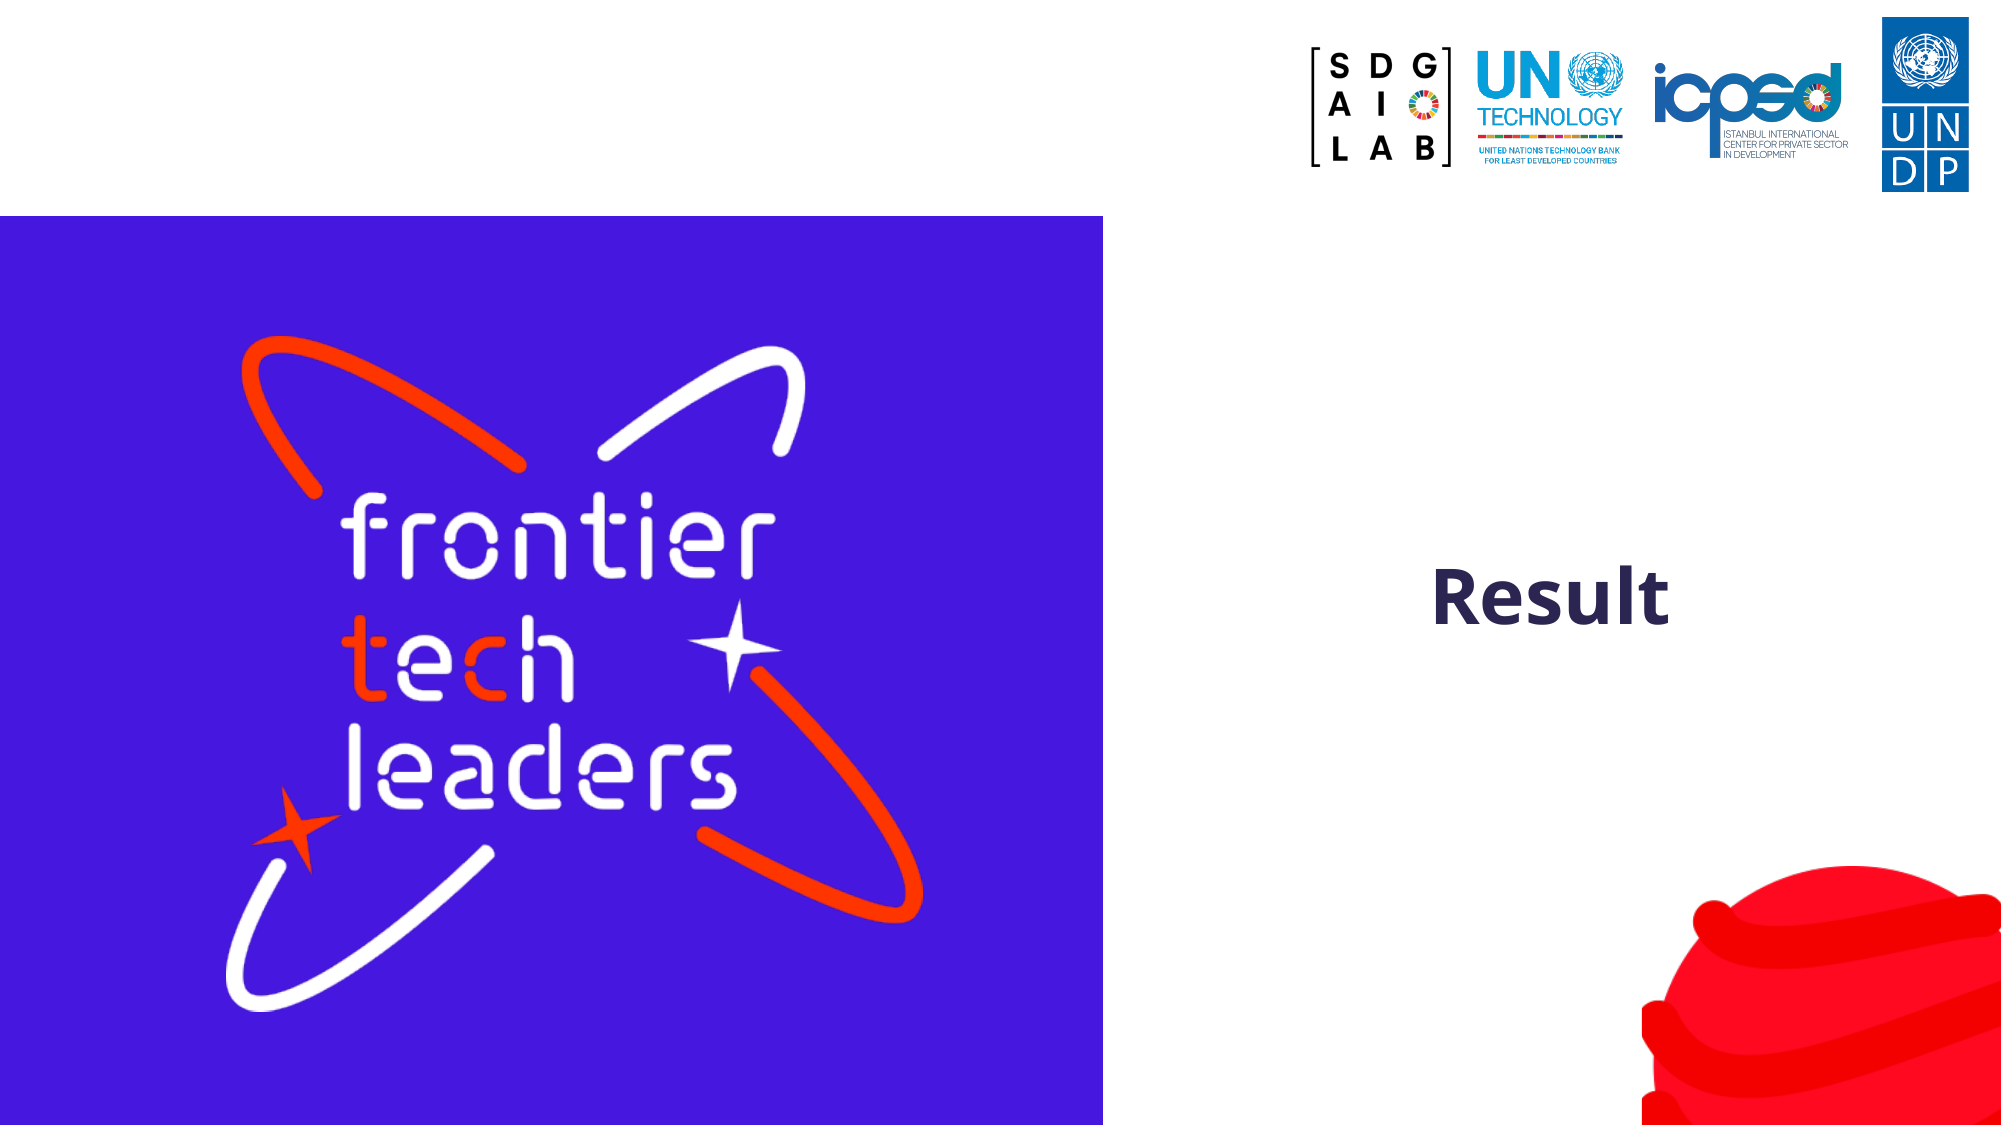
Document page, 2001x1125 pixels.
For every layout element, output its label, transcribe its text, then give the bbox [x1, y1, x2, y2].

picture [226, 336, 923, 1013]
picture [1641, 866, 2001, 1125]
picture [1306, 40, 1457, 168]
picture [1881, 16, 1969, 193]
text_box Result [1069, 539, 2000, 648]
picture [1804, 84, 1830, 111]
picture [1655, 63, 1848, 158]
text_box [0, 217, 1102, 1125]
picture [1471, 48, 1630, 170]
